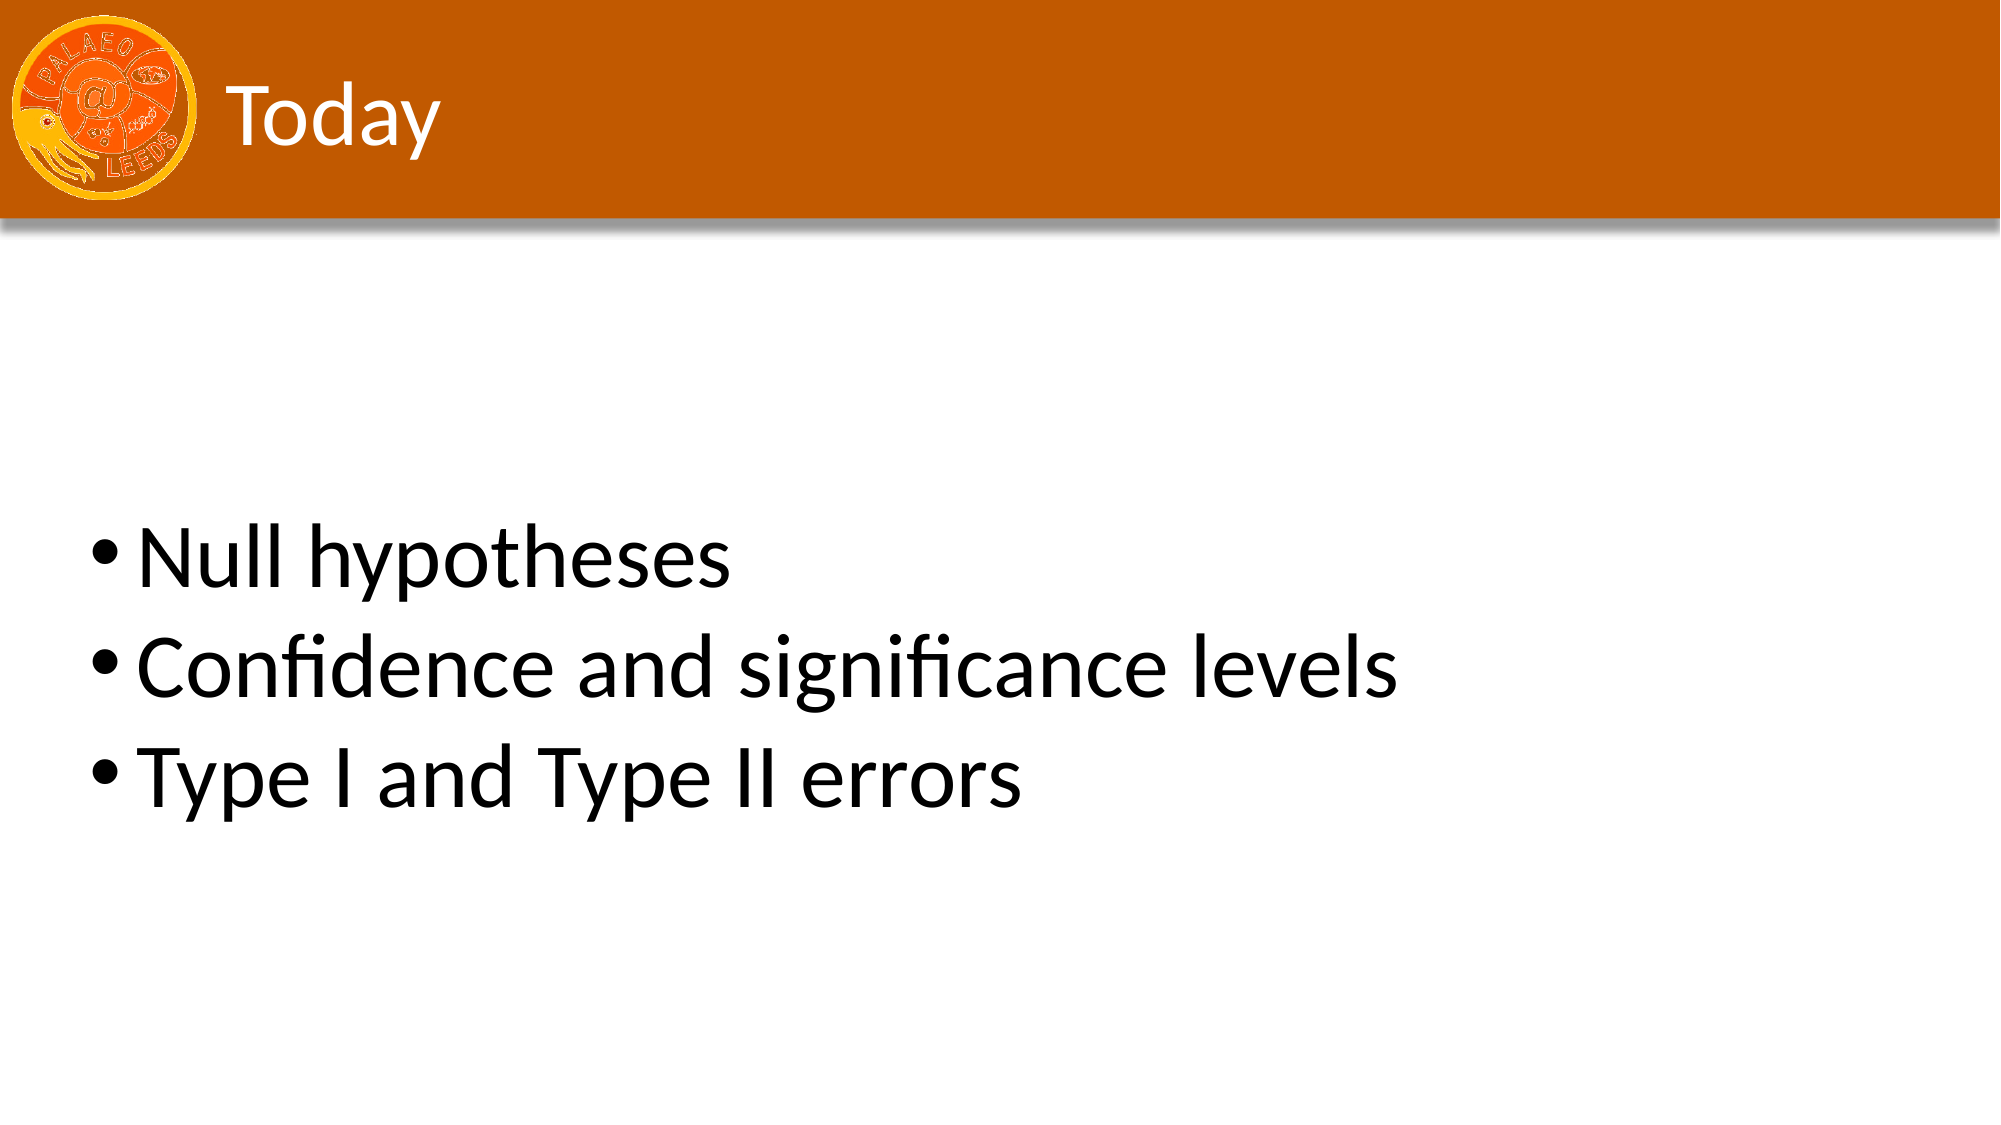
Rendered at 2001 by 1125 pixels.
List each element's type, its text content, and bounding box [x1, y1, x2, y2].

picture [11, 15, 197, 200]
text_box [0, 0, 2000, 219]
text_box Null hypotheses Confidence and significance levels Type I and Type II errors [74, 488, 1417, 833]
text_box Today [210, 17, 2000, 201]
